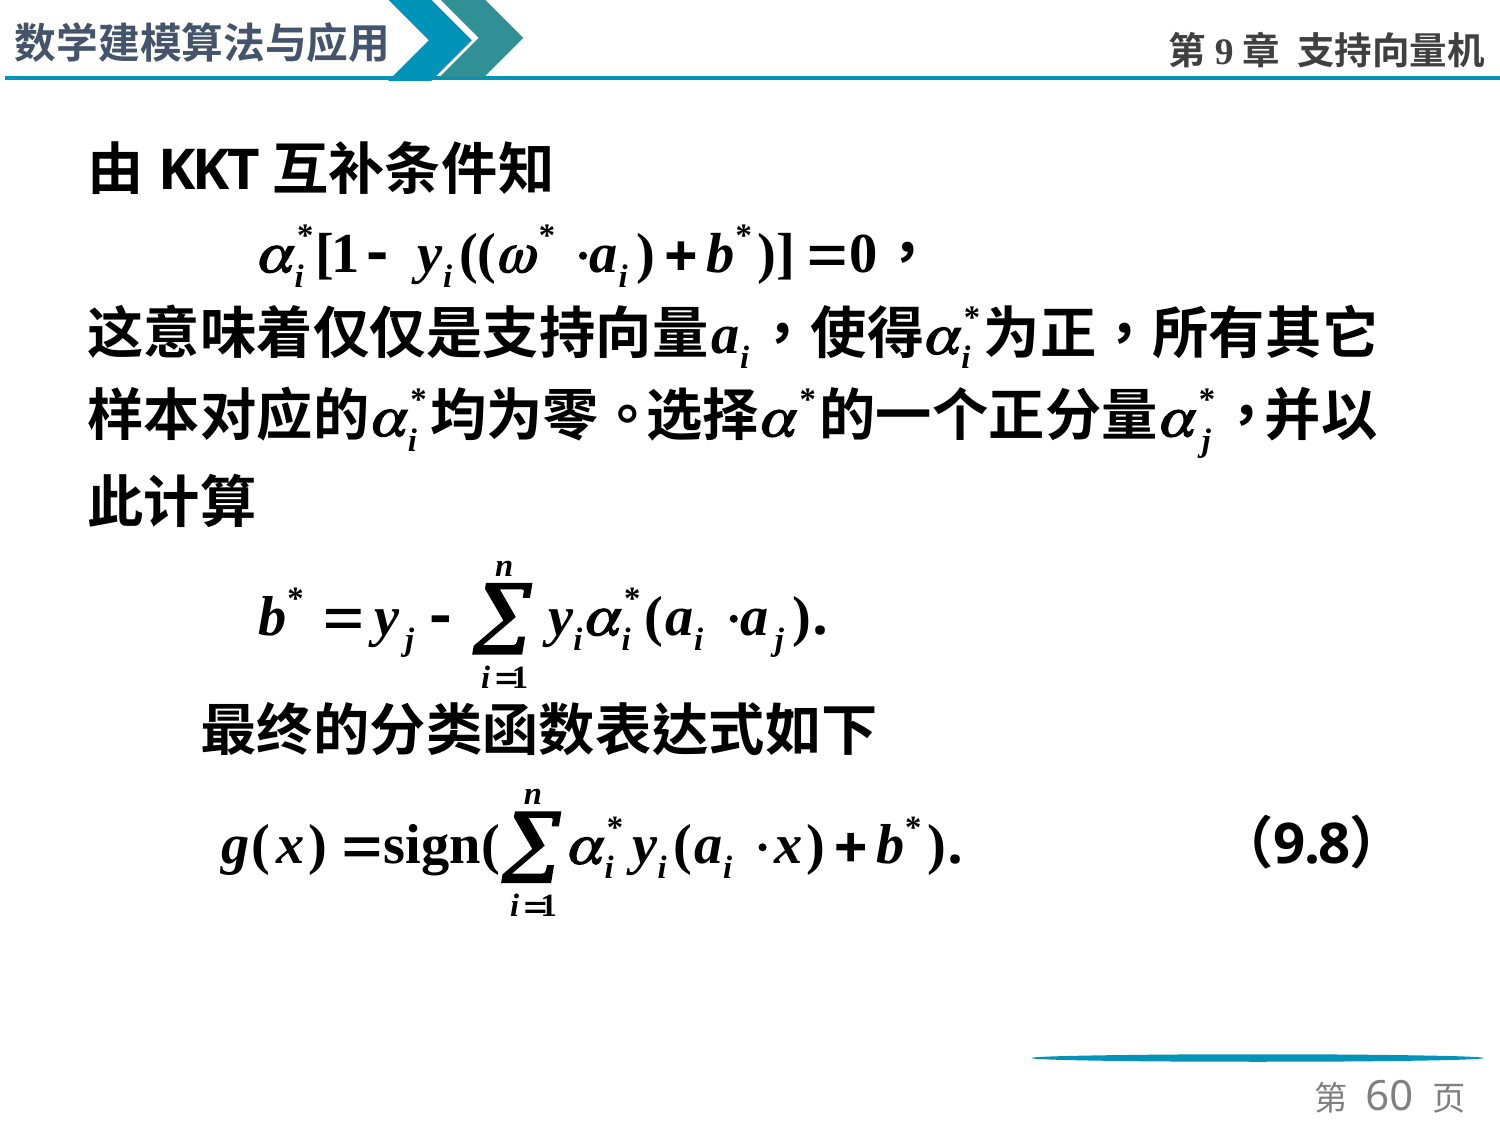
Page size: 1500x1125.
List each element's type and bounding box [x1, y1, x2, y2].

text_box [87, 132, 1377, 954]
